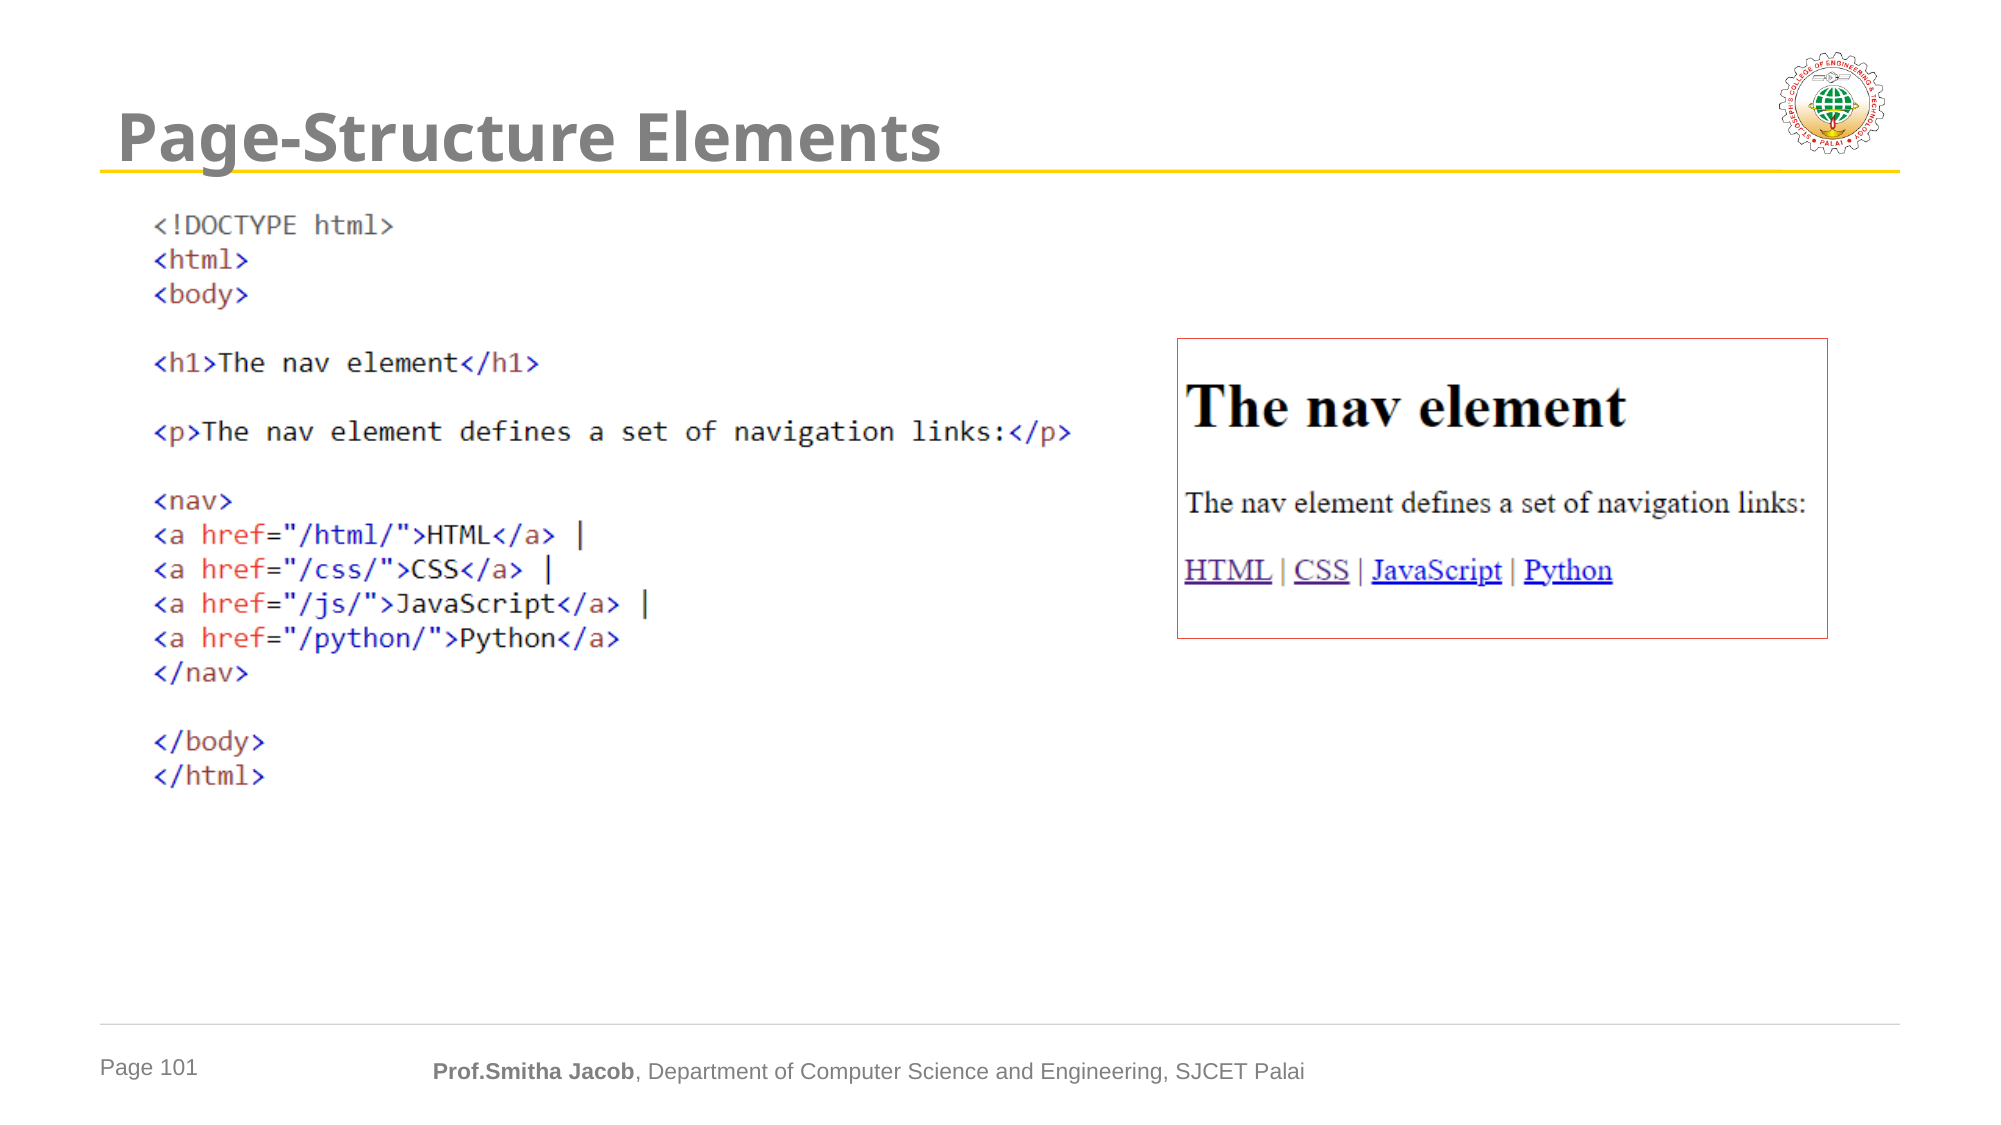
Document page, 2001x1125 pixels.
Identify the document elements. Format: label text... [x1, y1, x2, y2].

picture [1176, 337, 1828, 639]
title Page-Structure Elements [116, 43, 1917, 185]
picture [149, 207, 1080, 796]
